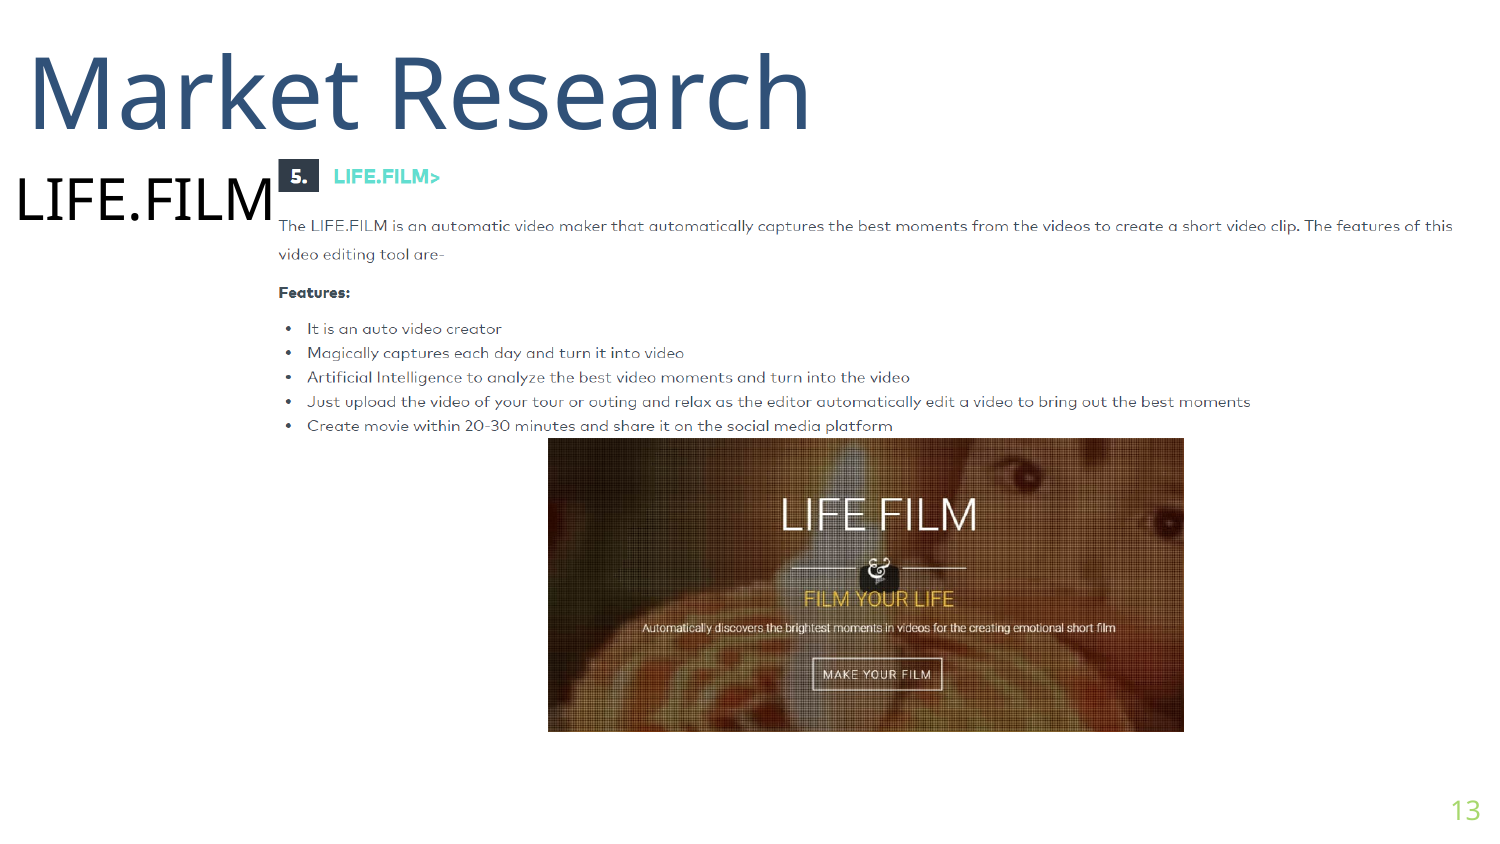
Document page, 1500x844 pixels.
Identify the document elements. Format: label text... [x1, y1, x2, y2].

slide_number 13 [1391, 779, 1482, 844]
text_box LIFE.FILM [0, 154, 917, 609]
text_box Market Research [26, 8, 1060, 150]
picture [275, 158, 1459, 734]
